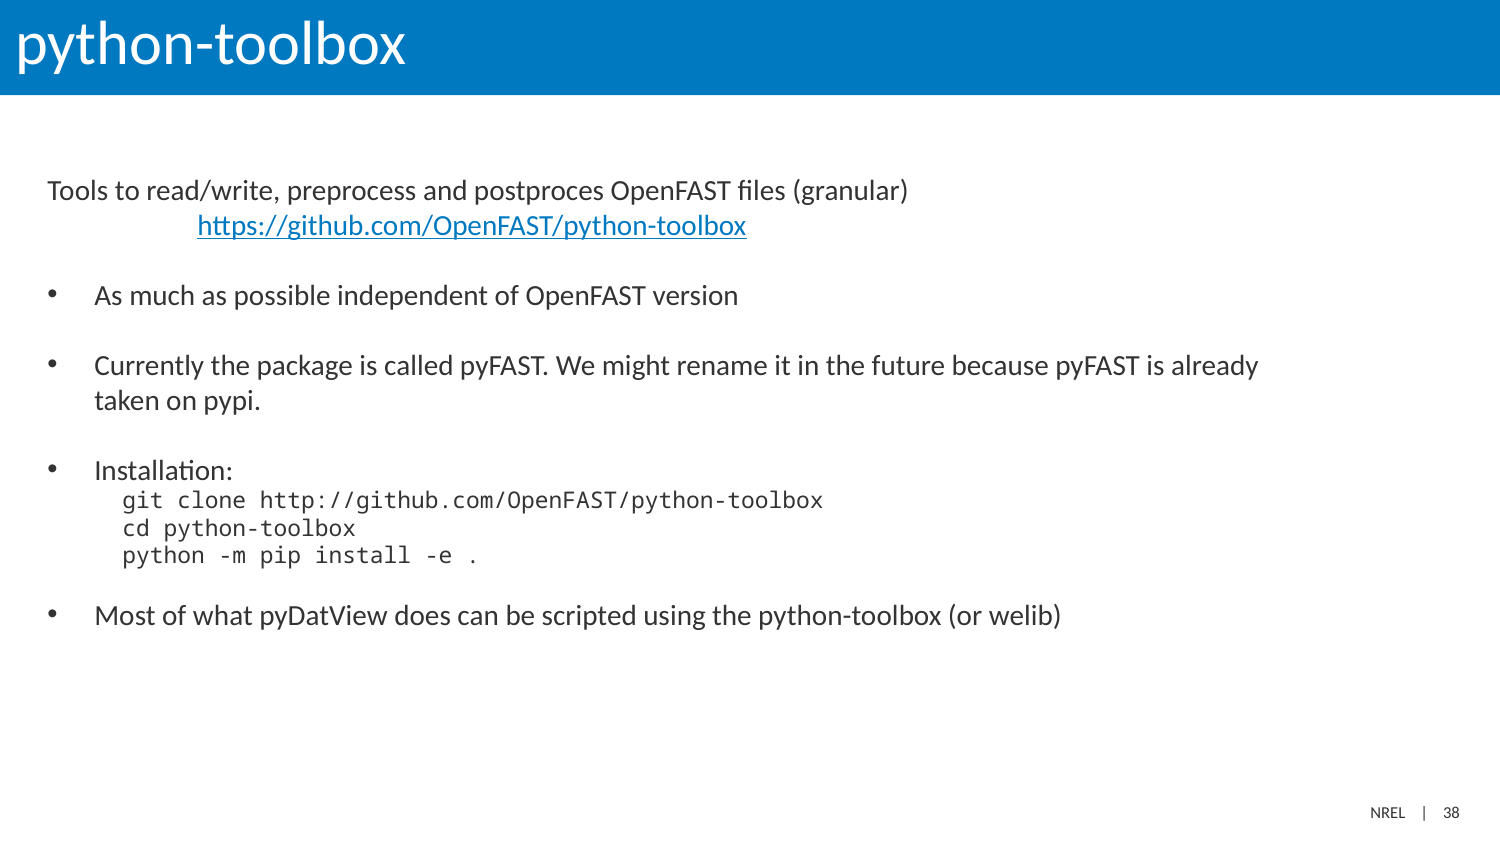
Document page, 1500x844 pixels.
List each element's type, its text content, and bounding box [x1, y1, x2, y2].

text_box Tools to read/write, preprocess and postproces OpenFAST files (granular) https://github.com/OpenFAST/python-toolbox As much as possible independent of OpenFAST version Currently the package is called pyFAST. We might rename it in the future because pyFAST is already taken on pypi. Installation: git clone http://github.com/OpenFAST/python-toolbox cd python-toolbox python -m pip install -e . Most of what pyDatView does can be scripted using the python-toolbox (or welib) [32, 164, 1287, 674]
title python-toolbox [0, 0, 1500, 96]
